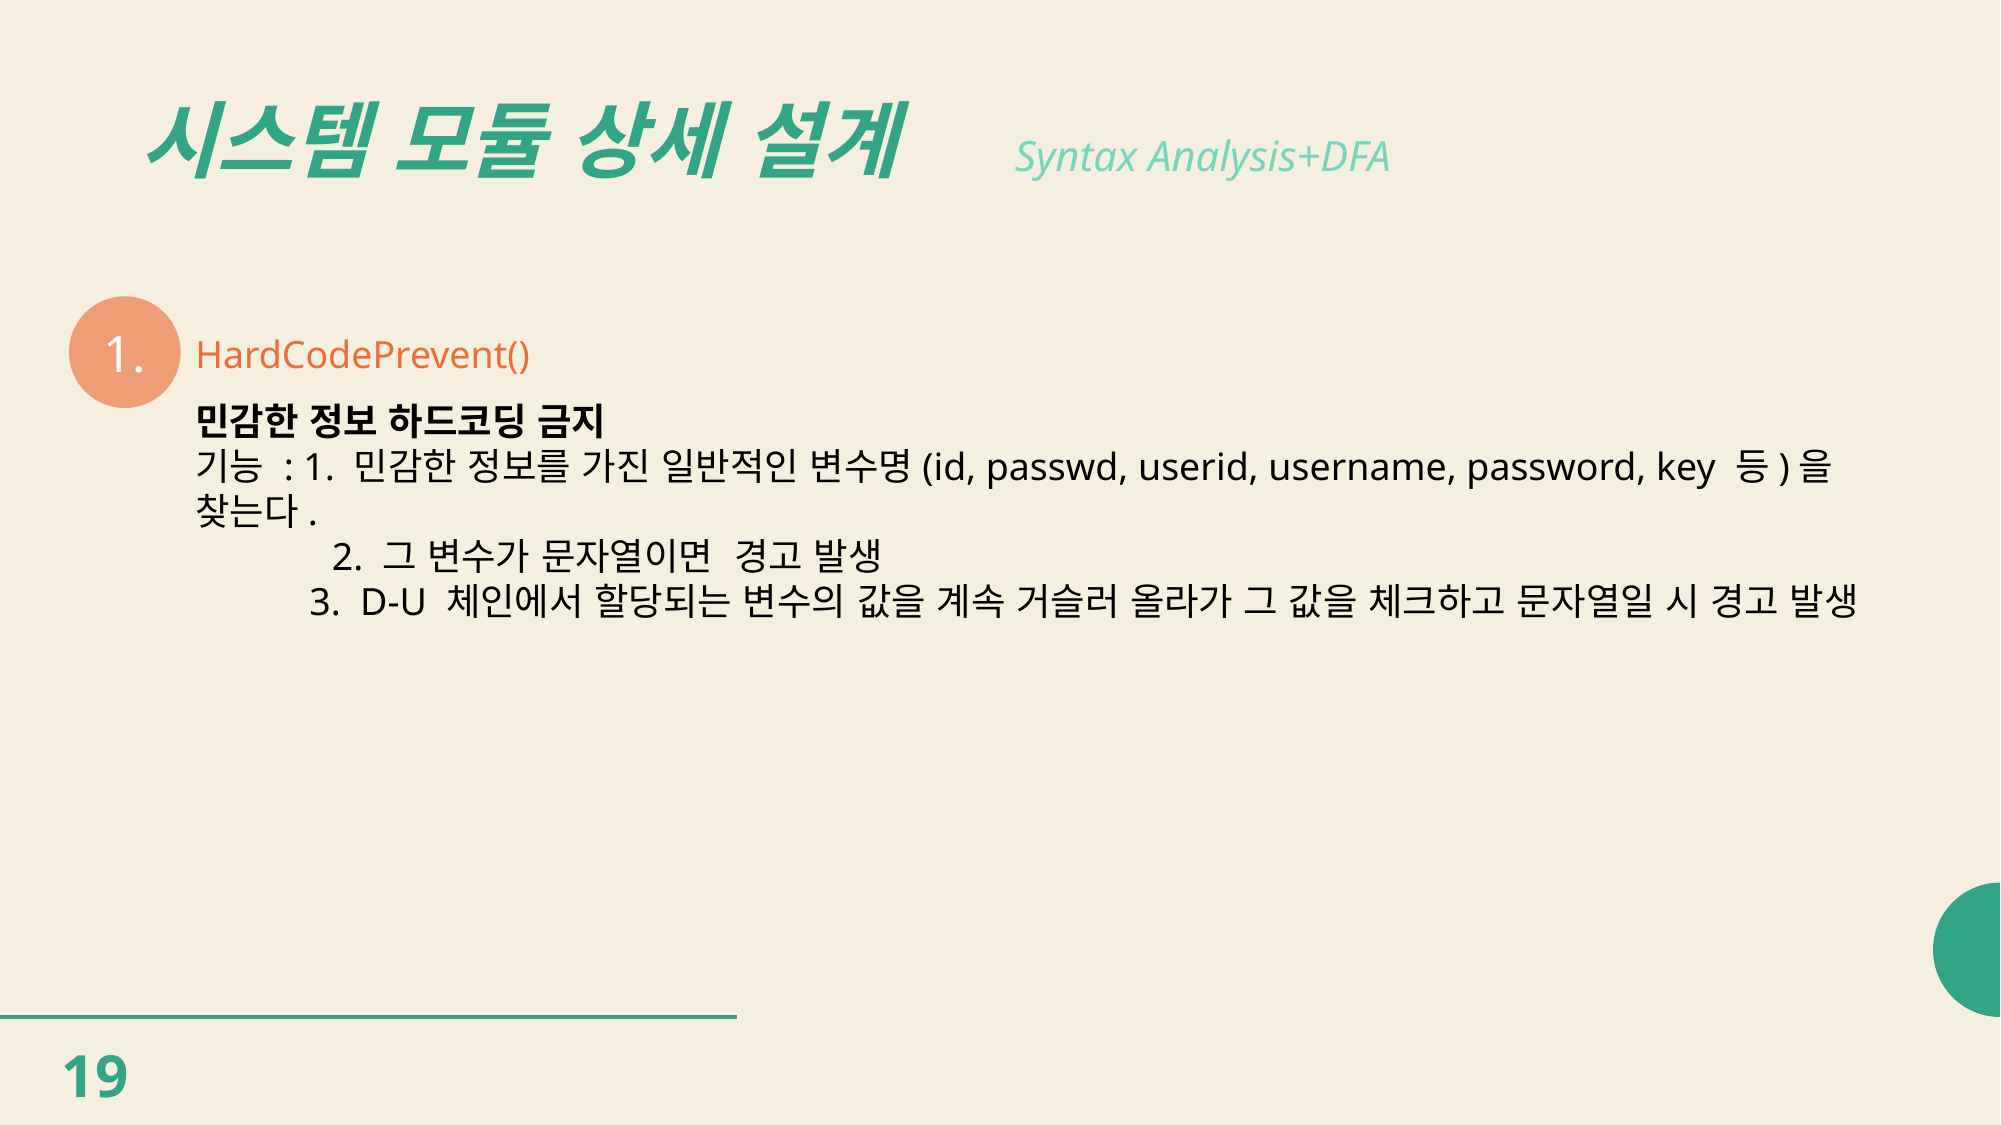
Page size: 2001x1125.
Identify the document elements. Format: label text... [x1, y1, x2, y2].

text_box 1. [67, 295, 182, 410]
text_box HardCodePrevent() 민감한 정보 하드코딩 금지 기능 : 1. 민감한 정보를 가진 일반적인 변수명(id, passwd, userid, username, password, key 등)을 찾는다. 2. 그 변수가 문자열이면 경고 발생 3. D-U 체인에서 할당되는 변수의 값을 계속 거슬러 올라가 그 값을 체크하고 문자열일 시 경고 발생 [180, 300, 1944, 631]
text_box 19 [47, 1031, 148, 1117]
list Syntax Analysis+DFA [999, 122, 2000, 211]
title 시스템 모듈 상세 설계 [125, 91, 981, 211]
